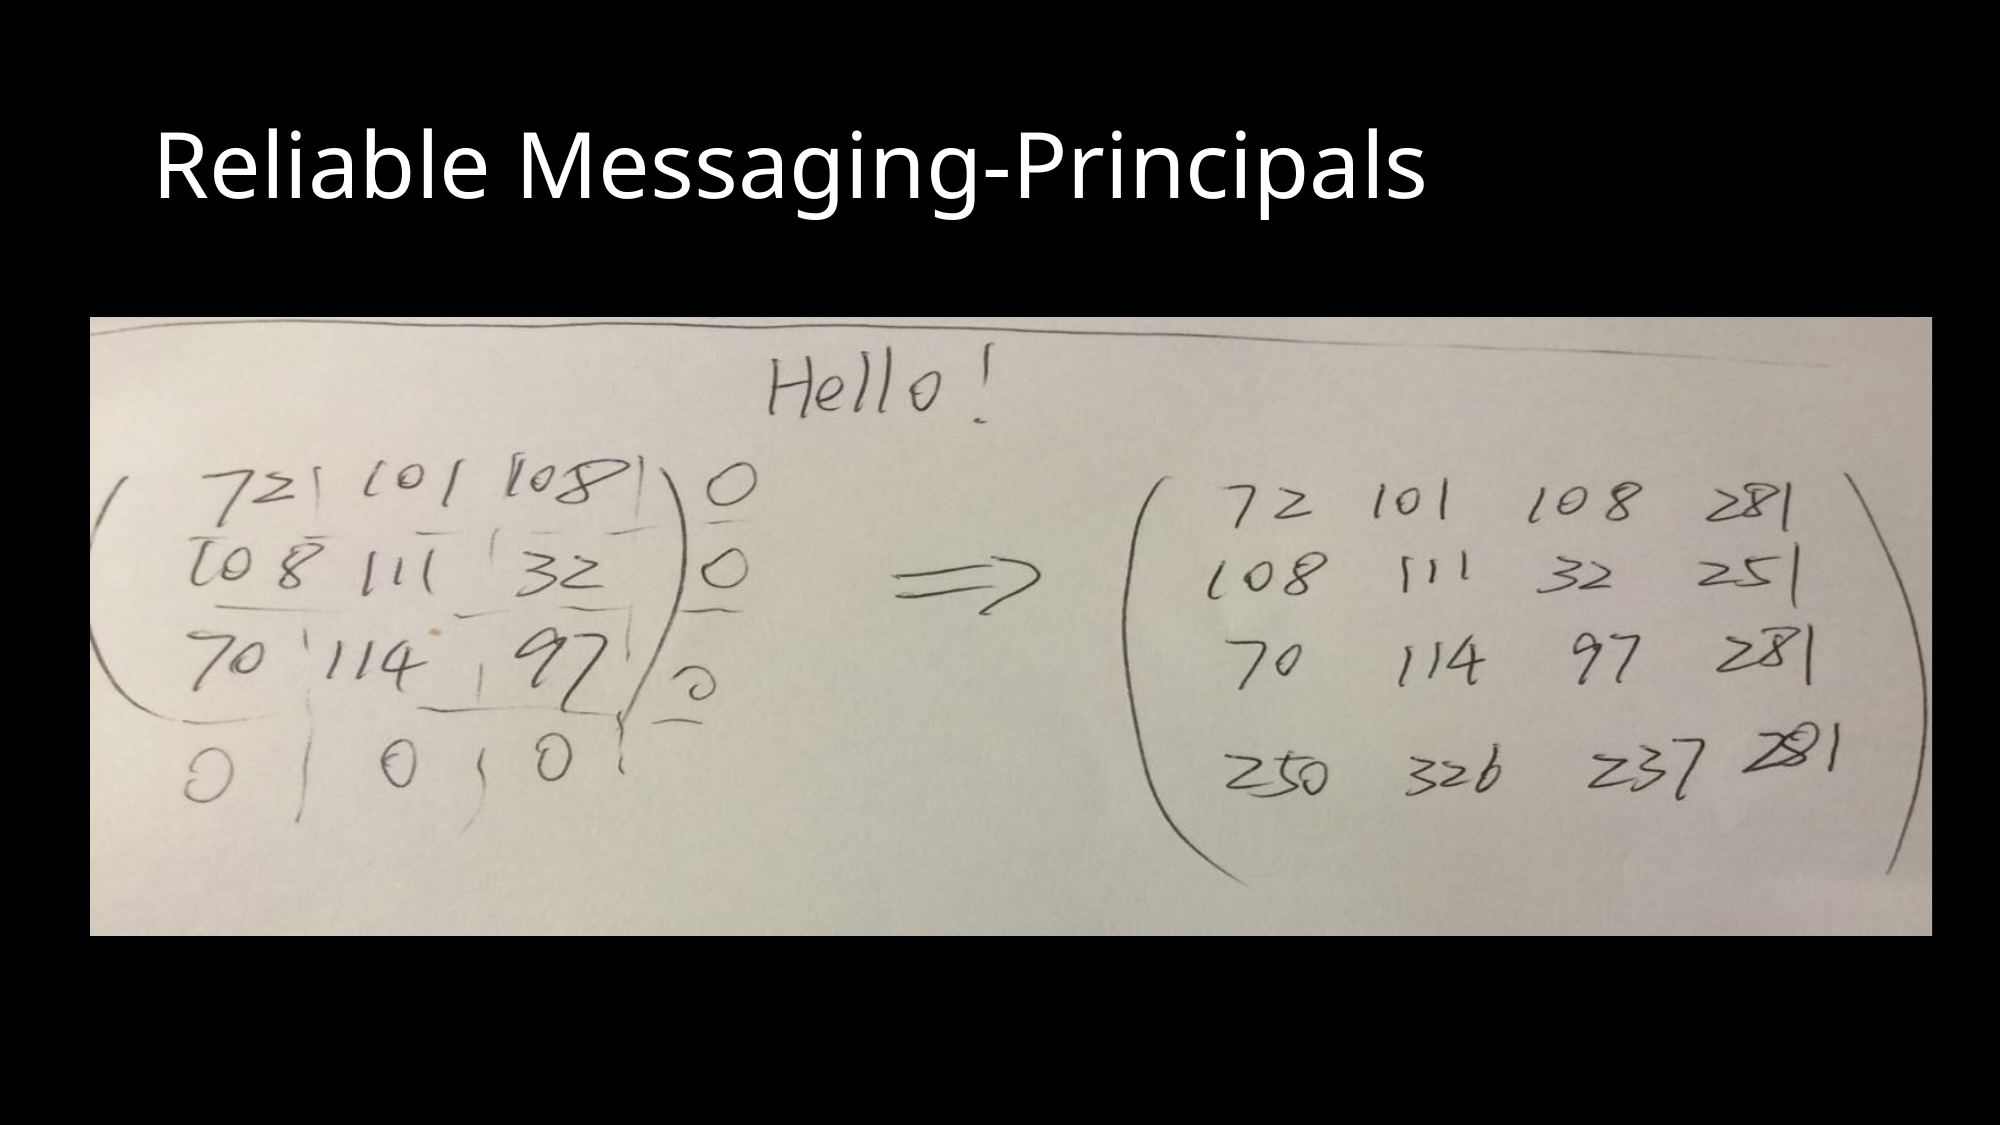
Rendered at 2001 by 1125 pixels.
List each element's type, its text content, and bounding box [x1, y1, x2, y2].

picture [77, 317, 1933, 936]
title Reliable Messaging-Principals [137, 59, 1863, 278]
